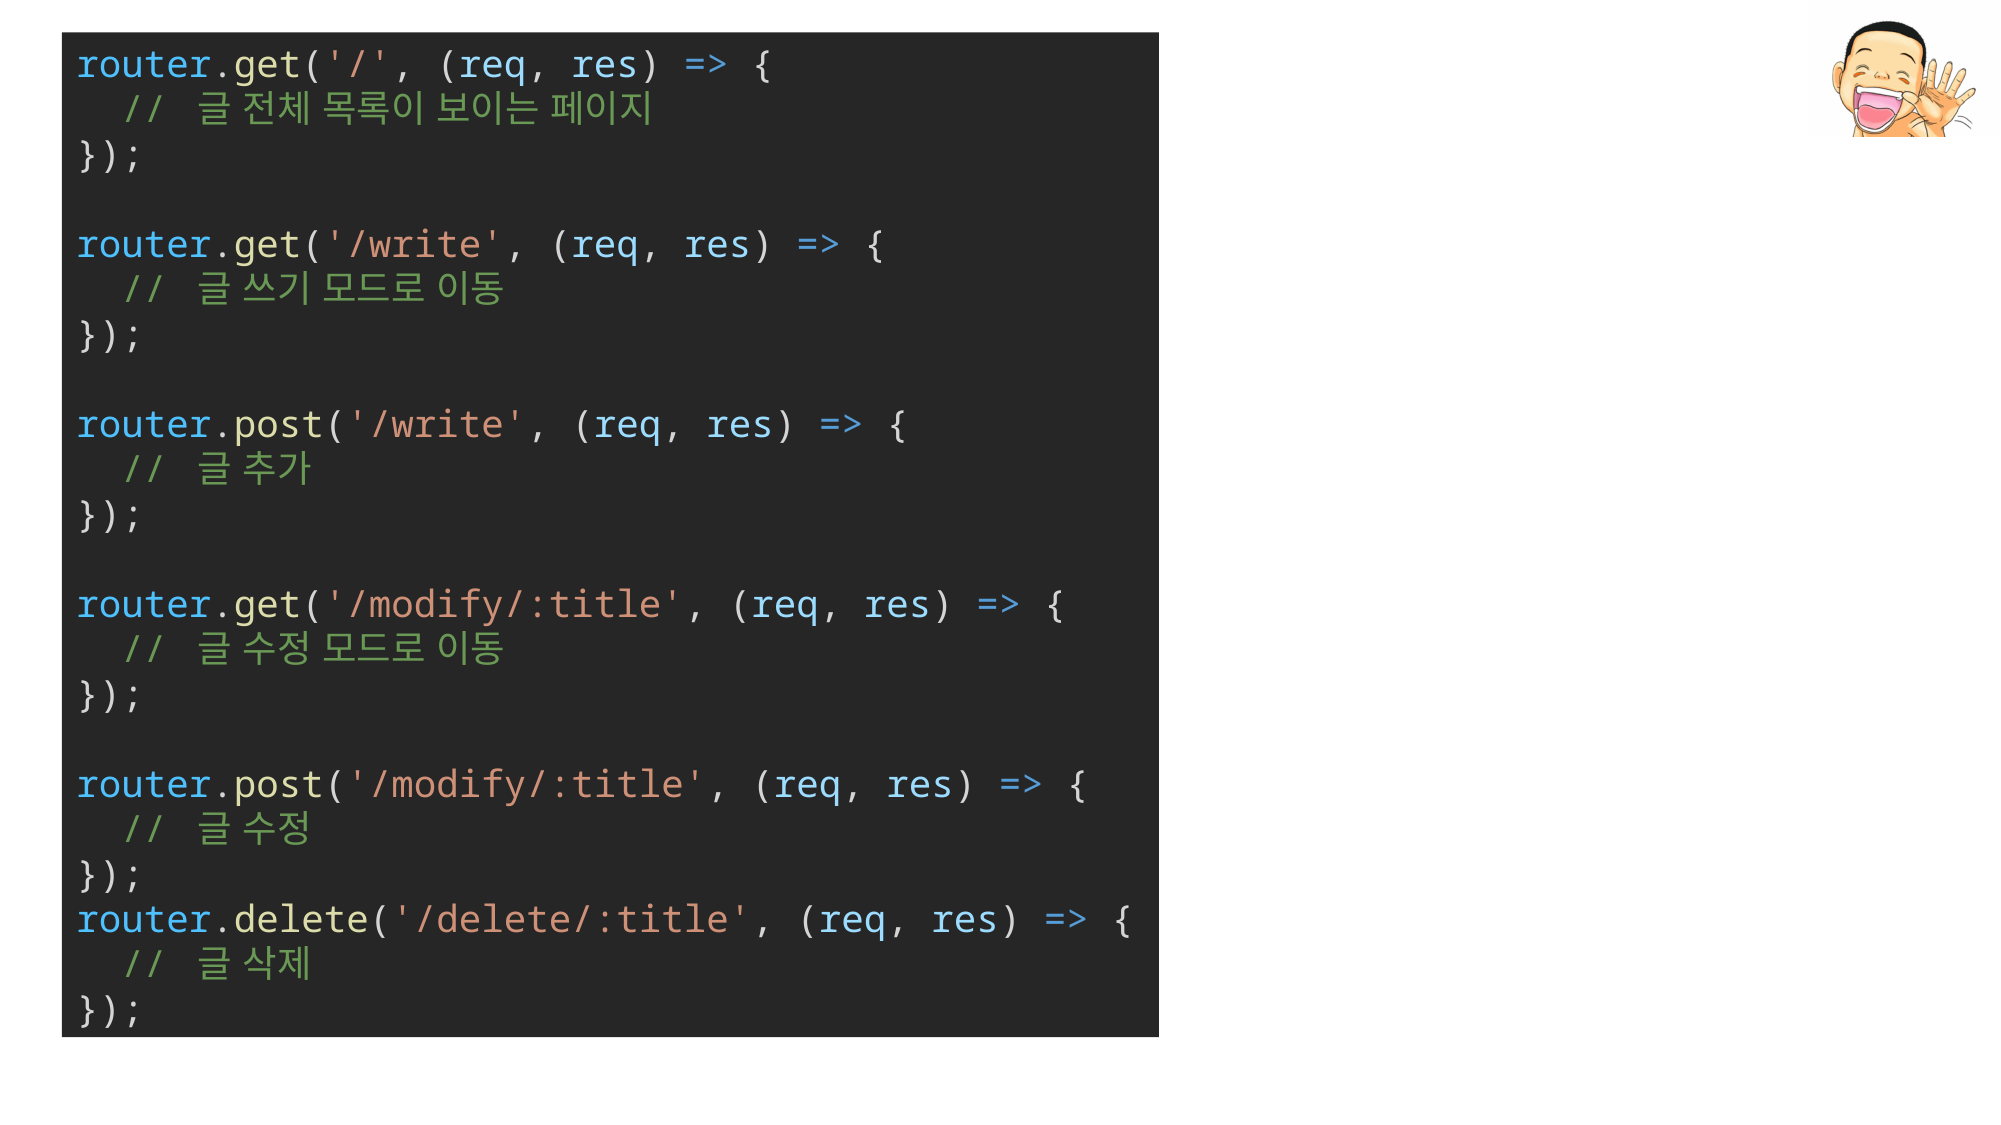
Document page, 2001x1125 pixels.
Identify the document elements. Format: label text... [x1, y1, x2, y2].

text_box router.get('/', (req, res) => { // 글 전체 목록이 보이는 페이지 }); router.get('/write', (req, res) => { // 글 쓰기 모드로 이동 }); router.post('/write', (req, res) => { // 글 추가 }); router.get('/modify/:title', (req, res) => { // 글 수정 모드로 이동 }); router.post('/modify/:title', (req, res) => { // 글 수정 }); router.delete('/delete/:title', (req, res) => { // 글 삭제 }); [61, 32, 1159, 1038]
picture [1808, 0, 2000, 137]
